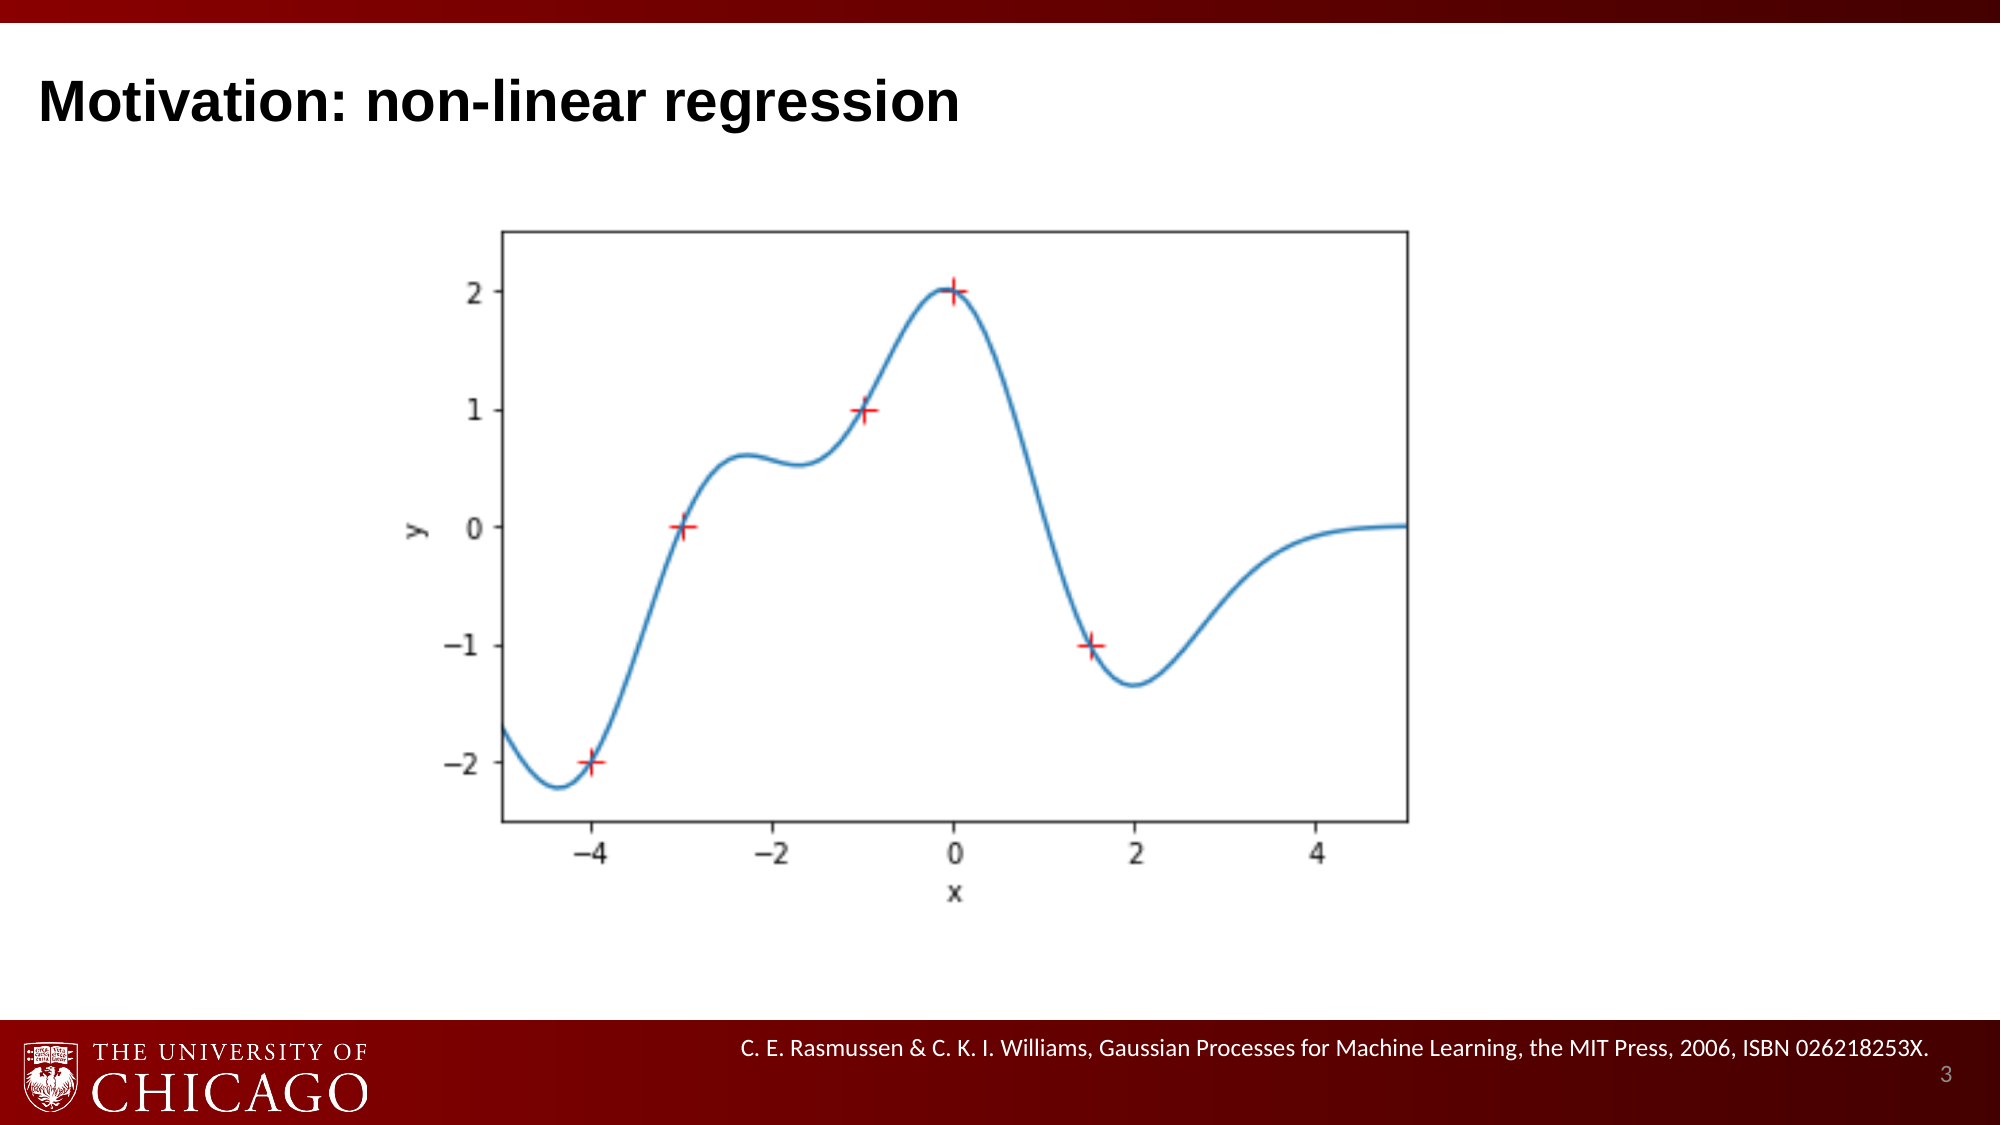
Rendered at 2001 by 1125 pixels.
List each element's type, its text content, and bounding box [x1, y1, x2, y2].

text_box [0, 1020, 2000, 1125]
picture [392, 221, 1427, 907]
slide_number 3 [1517, 1042, 1968, 1103]
text_box [0, 0, 2000, 23]
picture [23, 1042, 367, 1112]
text_box Motivation: non-linear regression [23, 55, 1704, 141]
text_box C. E. Rasmussen & C. K. I. Williams, Gaussian Processes for Machine Learning, the MIT Press, 2006, ISBN 026218253X. [726, 1024, 1959, 1069]
